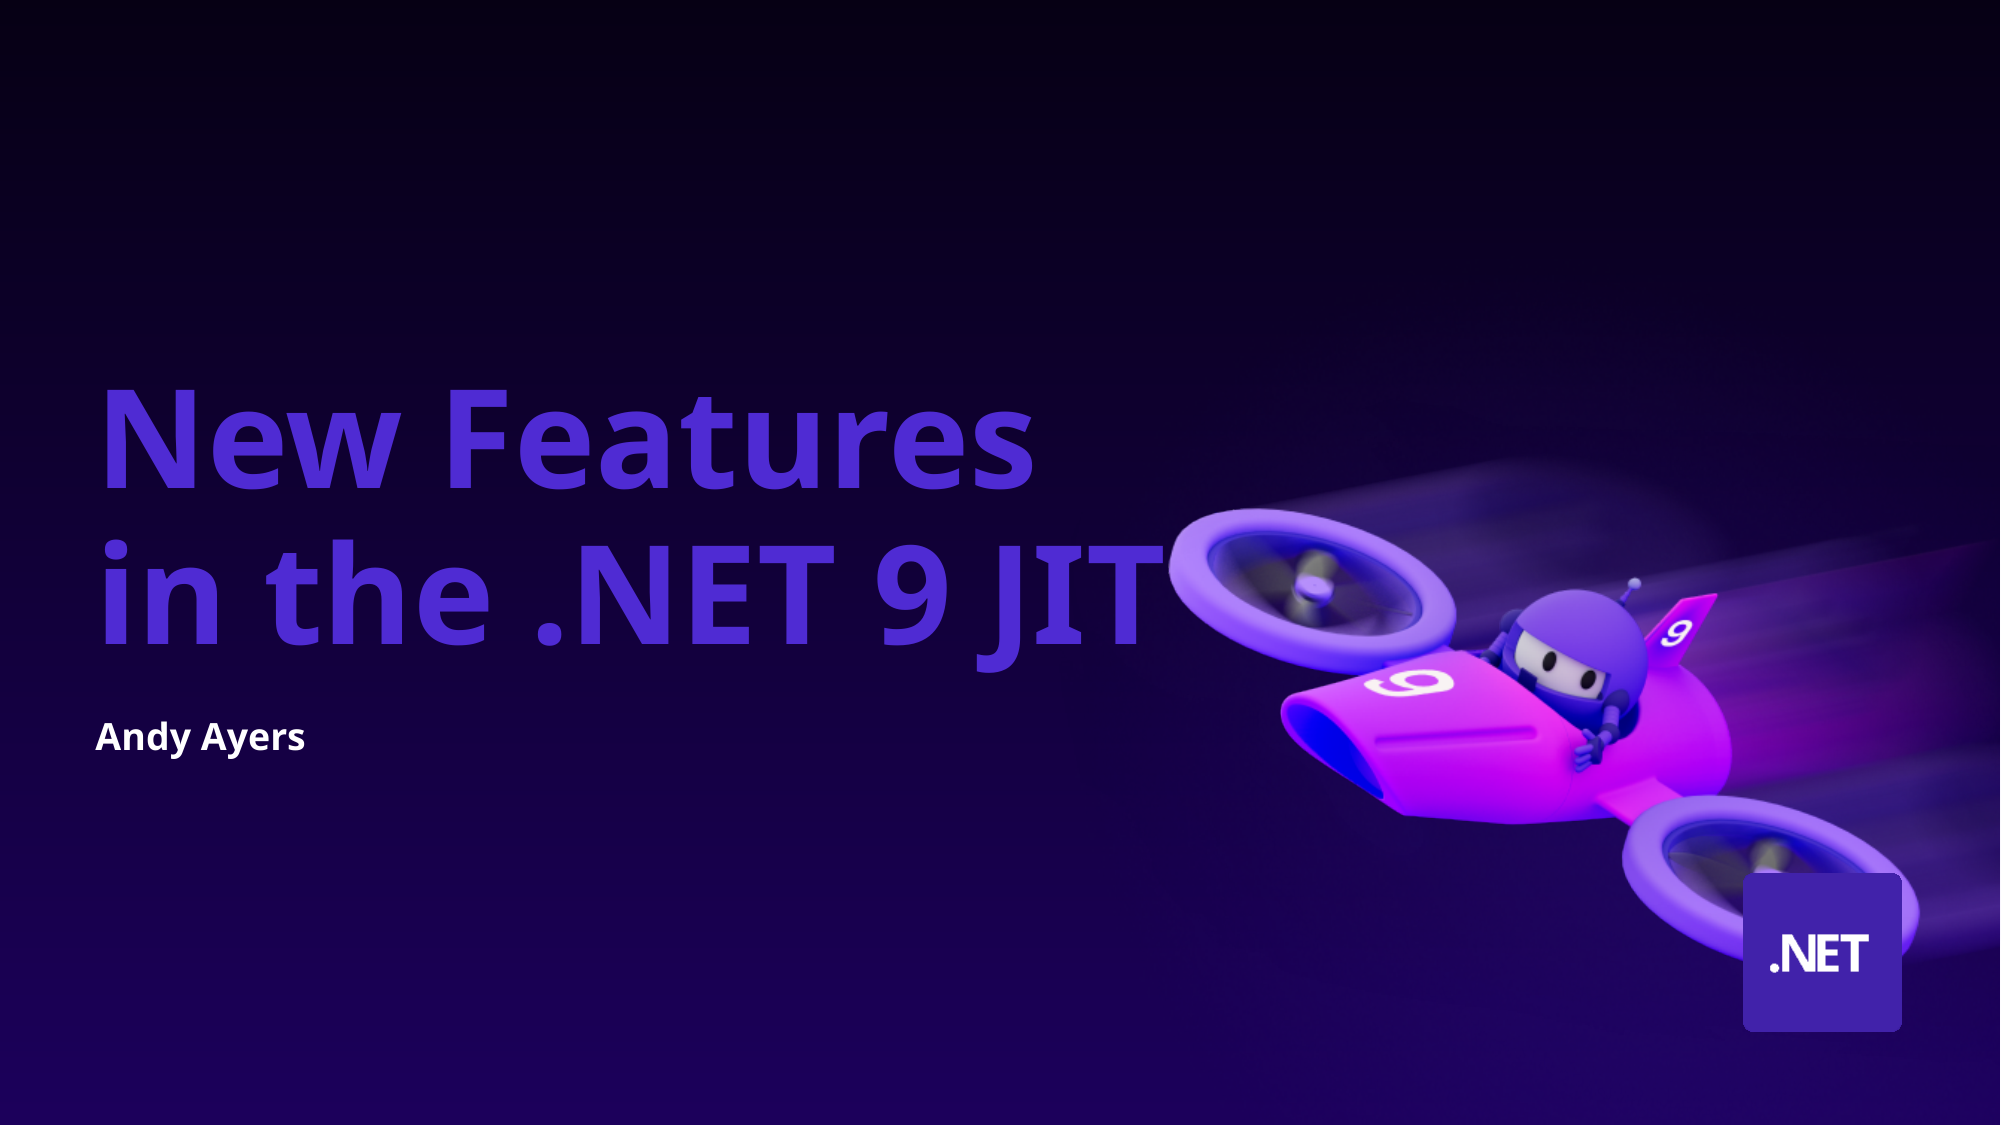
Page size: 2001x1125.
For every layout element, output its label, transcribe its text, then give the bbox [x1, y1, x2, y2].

list Andy Ayers [95, 712, 987, 759]
title New Features in the .NET 9 JIT [95, 359, 1178, 675]
picture [999, 256, 2001, 1125]
